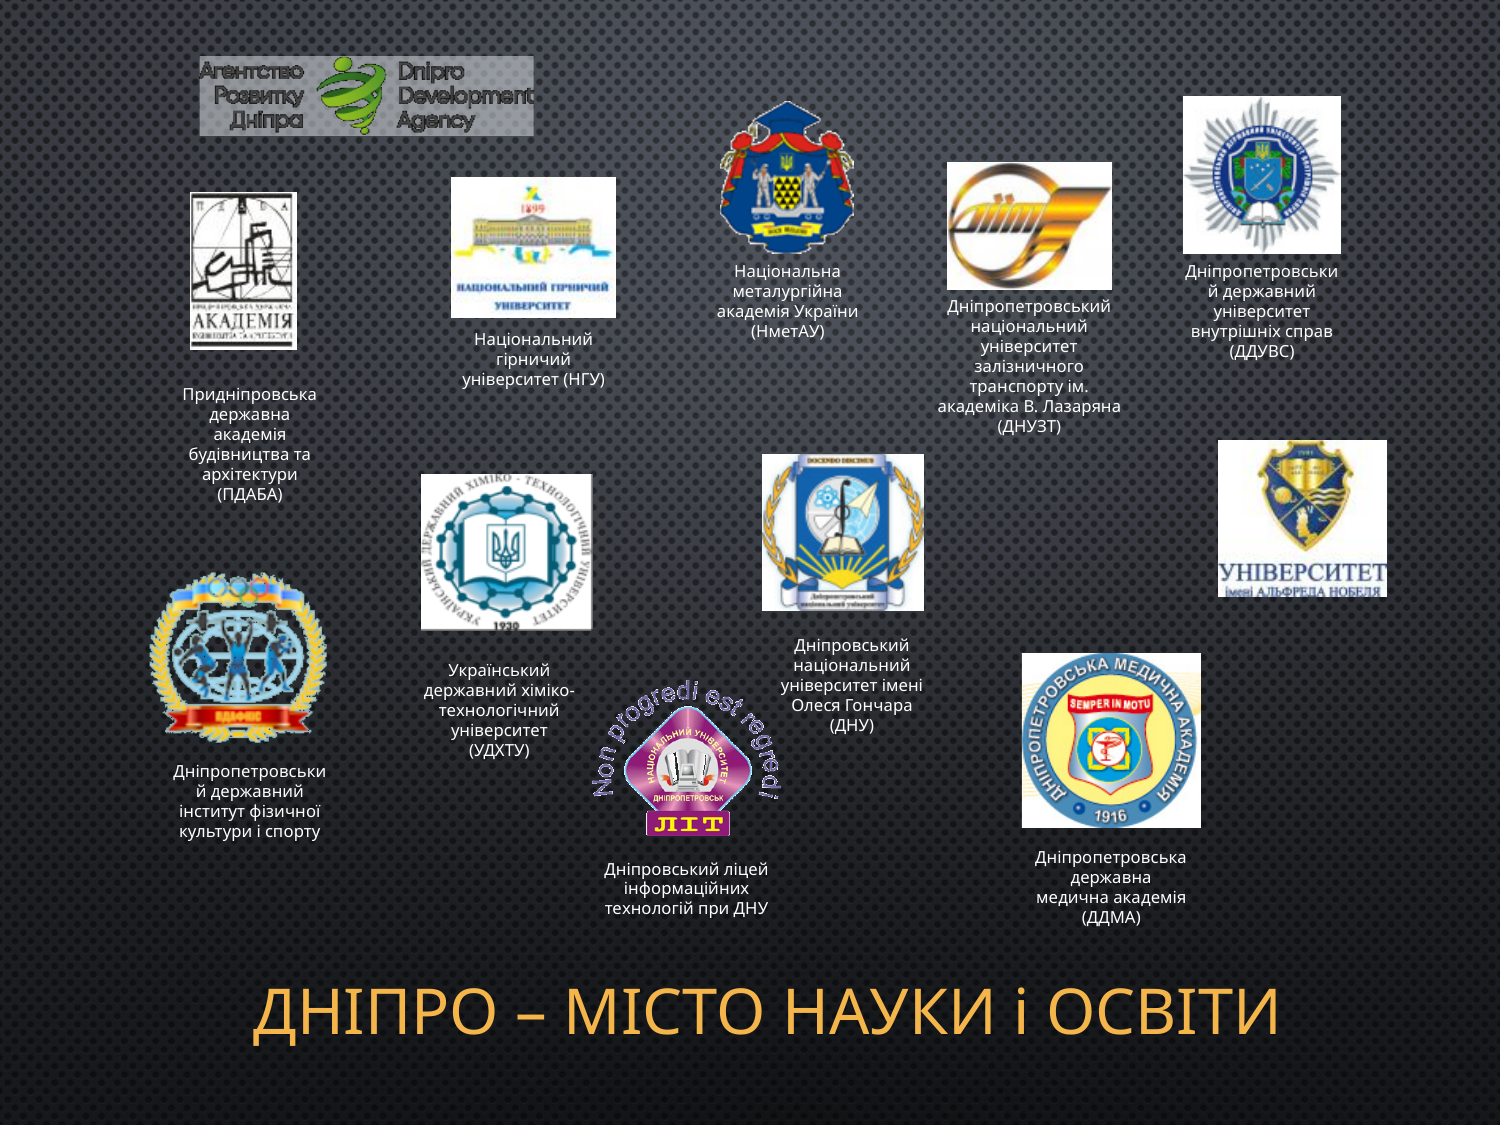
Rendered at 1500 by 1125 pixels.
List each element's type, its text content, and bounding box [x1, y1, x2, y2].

text_box Дніпровський національний університет імені Олеся Гончара (ДНУ) [758, 627, 946, 743]
text_box Дніпропетровська державна медична академія (ДДМА) [1017, 839, 1205, 935]
text_box Дніпровський ліцей інформаційних технологій при ДНУ [581, 850, 792, 926]
text_box Національний гірничий університет (НГУ) [440, 321, 628, 396]
picture [190, 192, 297, 350]
text_box Дніпропетровський державний інститут фізичної культури і спорту [156, 753, 344, 849]
picture [762, 454, 924, 611]
picture [451, 177, 617, 319]
picture [1218, 439, 1387, 597]
text_box Придніпровська державна академія будівництва та архітектури (ПДАБА) [156, 376, 344, 512]
text_box Український державний хіміко-технологічний університет (УДХТУ) [406, 652, 593, 767]
picture [592, 680, 781, 836]
text_box Дніпропетровський державний університет внутрішніх справ (ДДУВС) [1168, 253, 1356, 368]
picture [946, 162, 1112, 290]
picture [199, 55, 534, 137]
picture [420, 474, 594, 631]
picture [1021, 653, 1201, 828]
text_box Національна металургійна академія України (НметАУ) [694, 253, 882, 348]
picture [145, 568, 328, 744]
picture [720, 101, 854, 254]
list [1183, 96, 1341, 254]
text_box Дніпропетровський національний університет залізничного транспорту ім. академіка В. Лазаряна (ДНУЗТ) [915, 288, 1143, 444]
title Дніпро – місто науки і освіти [233, 959, 1303, 1060]
